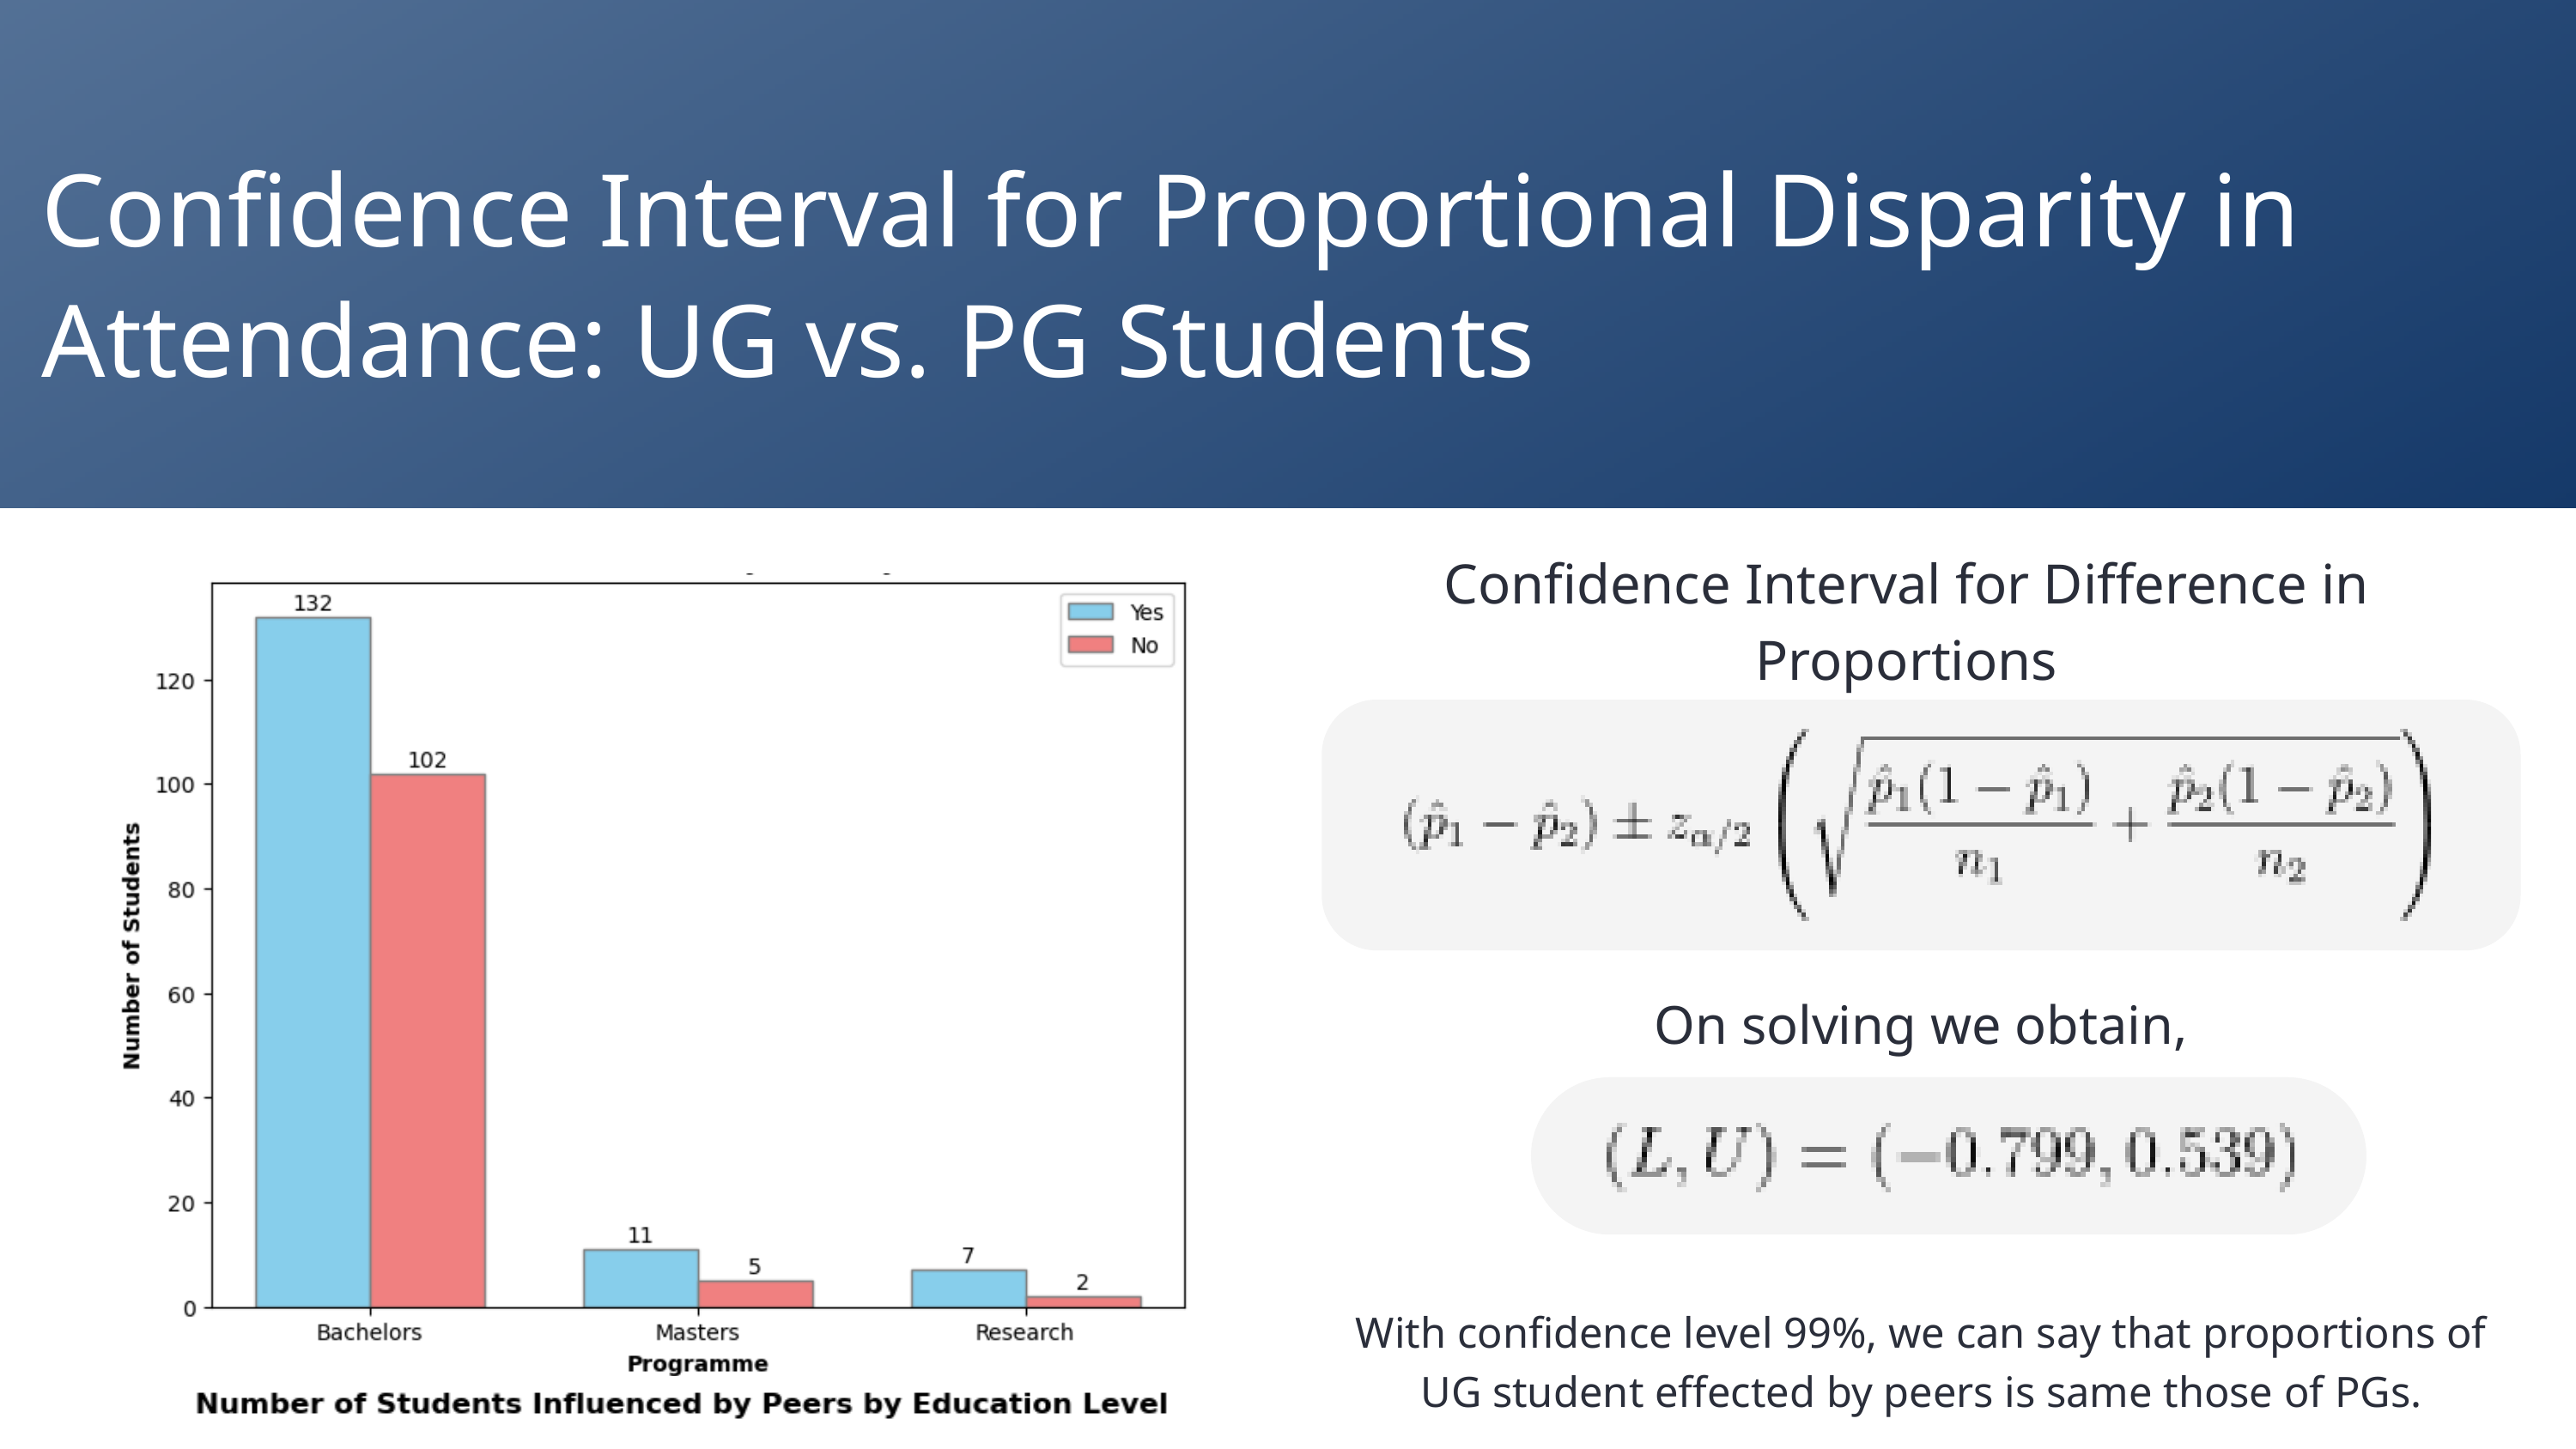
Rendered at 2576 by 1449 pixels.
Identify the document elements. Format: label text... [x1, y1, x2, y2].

text_box Confidence Interval for Difference in Proportions [1406, 538, 2408, 692]
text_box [1530, 1076, 2367, 1235]
text_box [33, 1376, 1233, 1425]
text_box [0, 0, 2576, 508]
text_box Confidence Interval for Proportional Disparity in Attendance: UG vs. PG Students [41, 136, 2535, 397]
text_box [1321, 699, 2521, 951]
text_box [108, 573, 1200, 1376]
text_box On solving we obtain, [1420, 981, 2422, 1055]
text_box With confidence level 99%, we can say that proportions of UG student effected by peers is same those of PGs. [1354, 1298, 2488, 1416]
